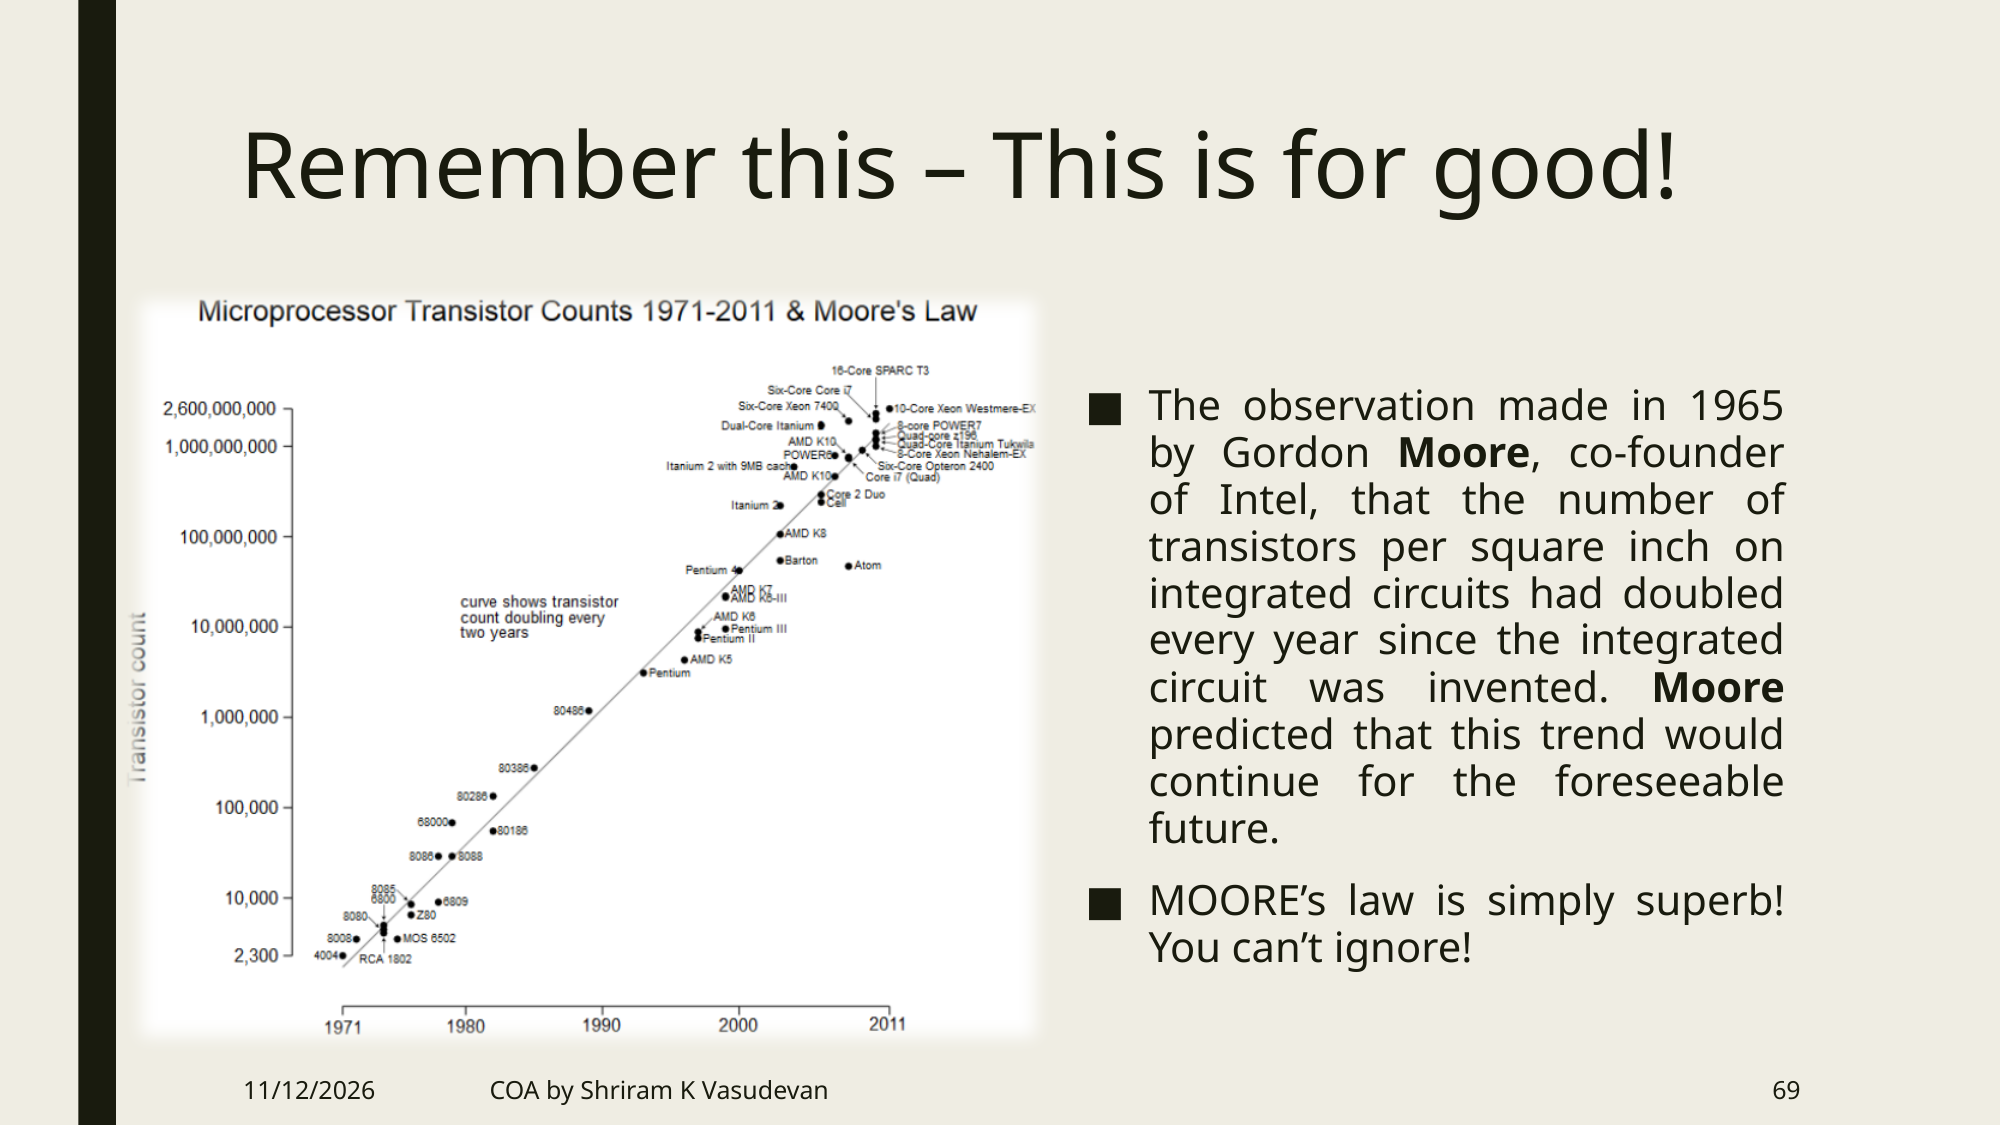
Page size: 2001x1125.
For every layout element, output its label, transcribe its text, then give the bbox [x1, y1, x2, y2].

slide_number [228, 1058, 426, 1125]
footer COA by Shriram K Vasudevan [474, 1058, 1505, 1125]
slide_number 69 [1553, 1058, 1816, 1125]
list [123, 283, 1054, 1055]
title Remember this – This is for good! [225, 112, 1800, 357]
list The observation made in 1965 by Gordon Moore, co-founder of Intel, that the number of transistors per square inch on integrated circuits had doubled every year since the integrated circuit was invented. Moore predicted that this trend would continue for the foreseeable future. MOORE’s law is simply superb! You can’t ignore! [1070, 375, 1801, 963]
